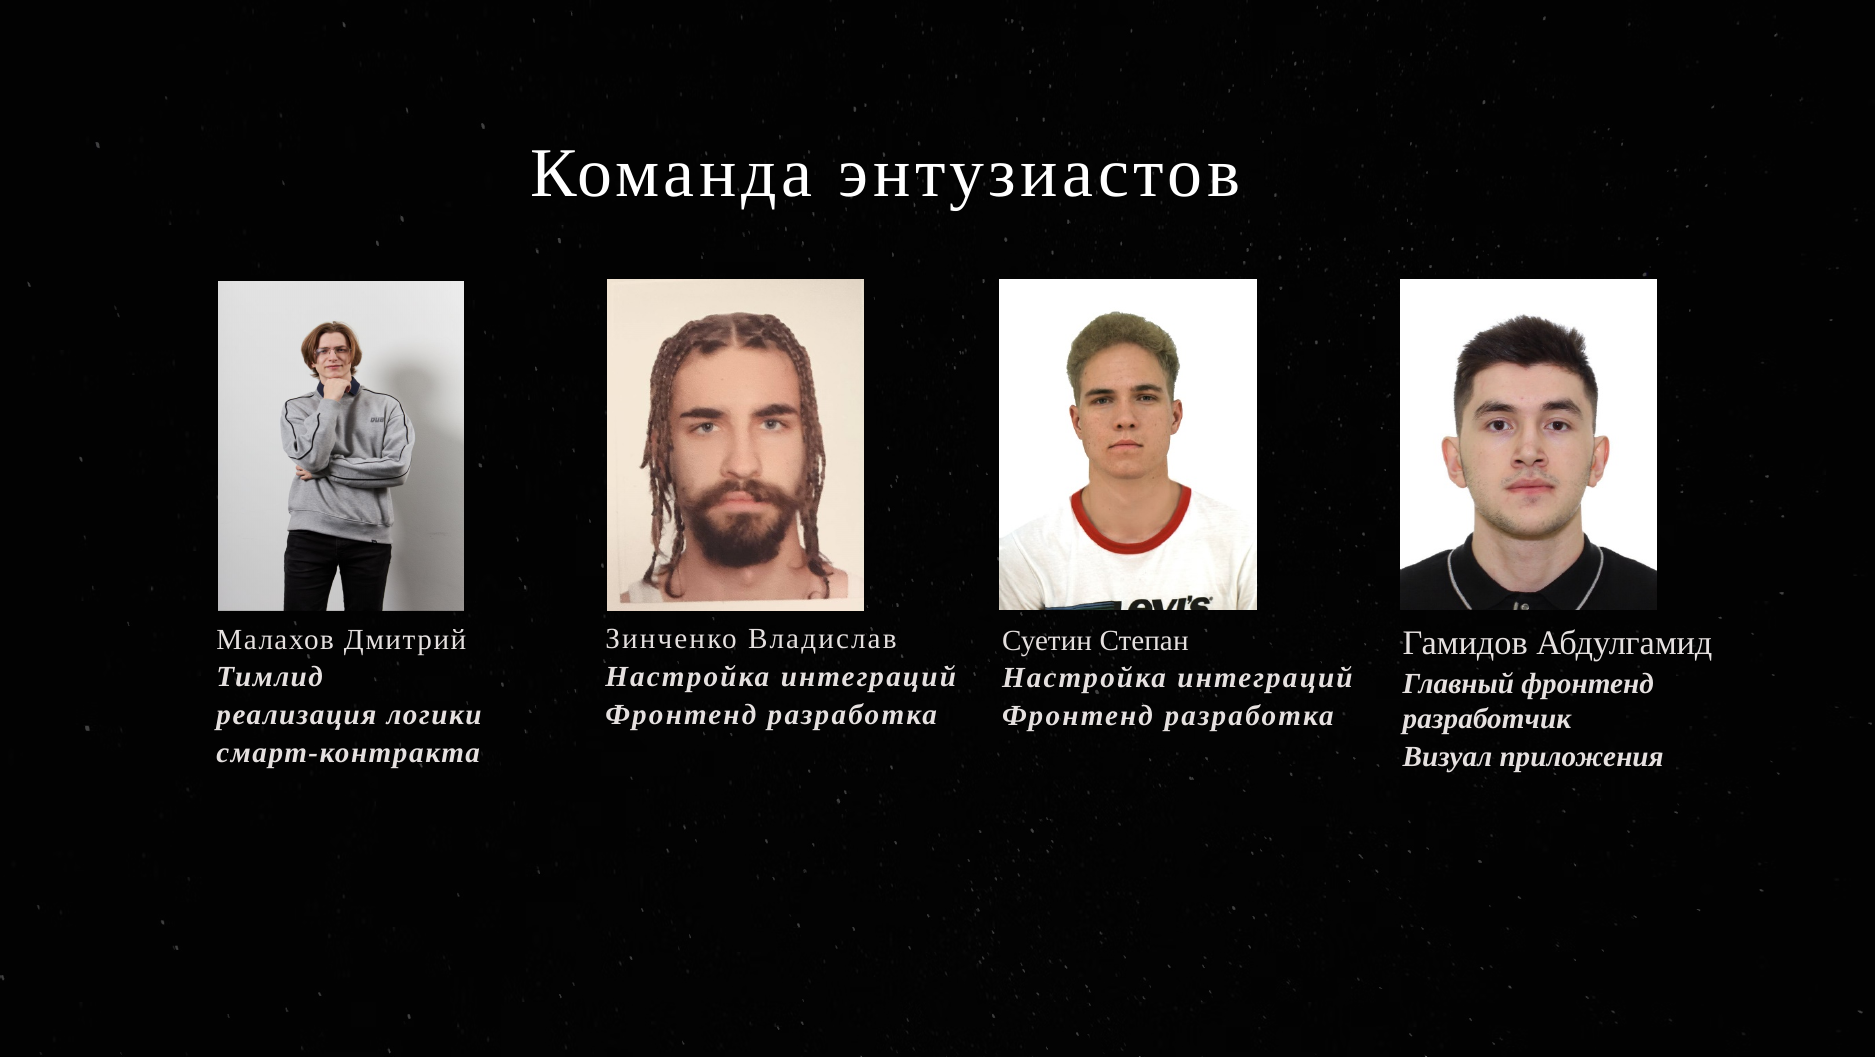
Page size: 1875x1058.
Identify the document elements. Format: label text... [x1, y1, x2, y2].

text_box Зинченко Владислав Настройка интеграций Фронтенд разработка [625, 616, 972, 731]
title Команда энтузиастов [527, 123, 1386, 303]
picture [0, 0, 1875, 1057]
text_box Гамидов Абдулгамид Главный фронтенд разработчик Визуал приложения [1400, 617, 1762, 773]
text_box Суетин Степан Настройка интеграций Фронтенд разработка [1000, 617, 1356, 768]
text_box Малахов Дмитрий Тимлид реализация логики смарт-контракта [214, 617, 625, 807]
